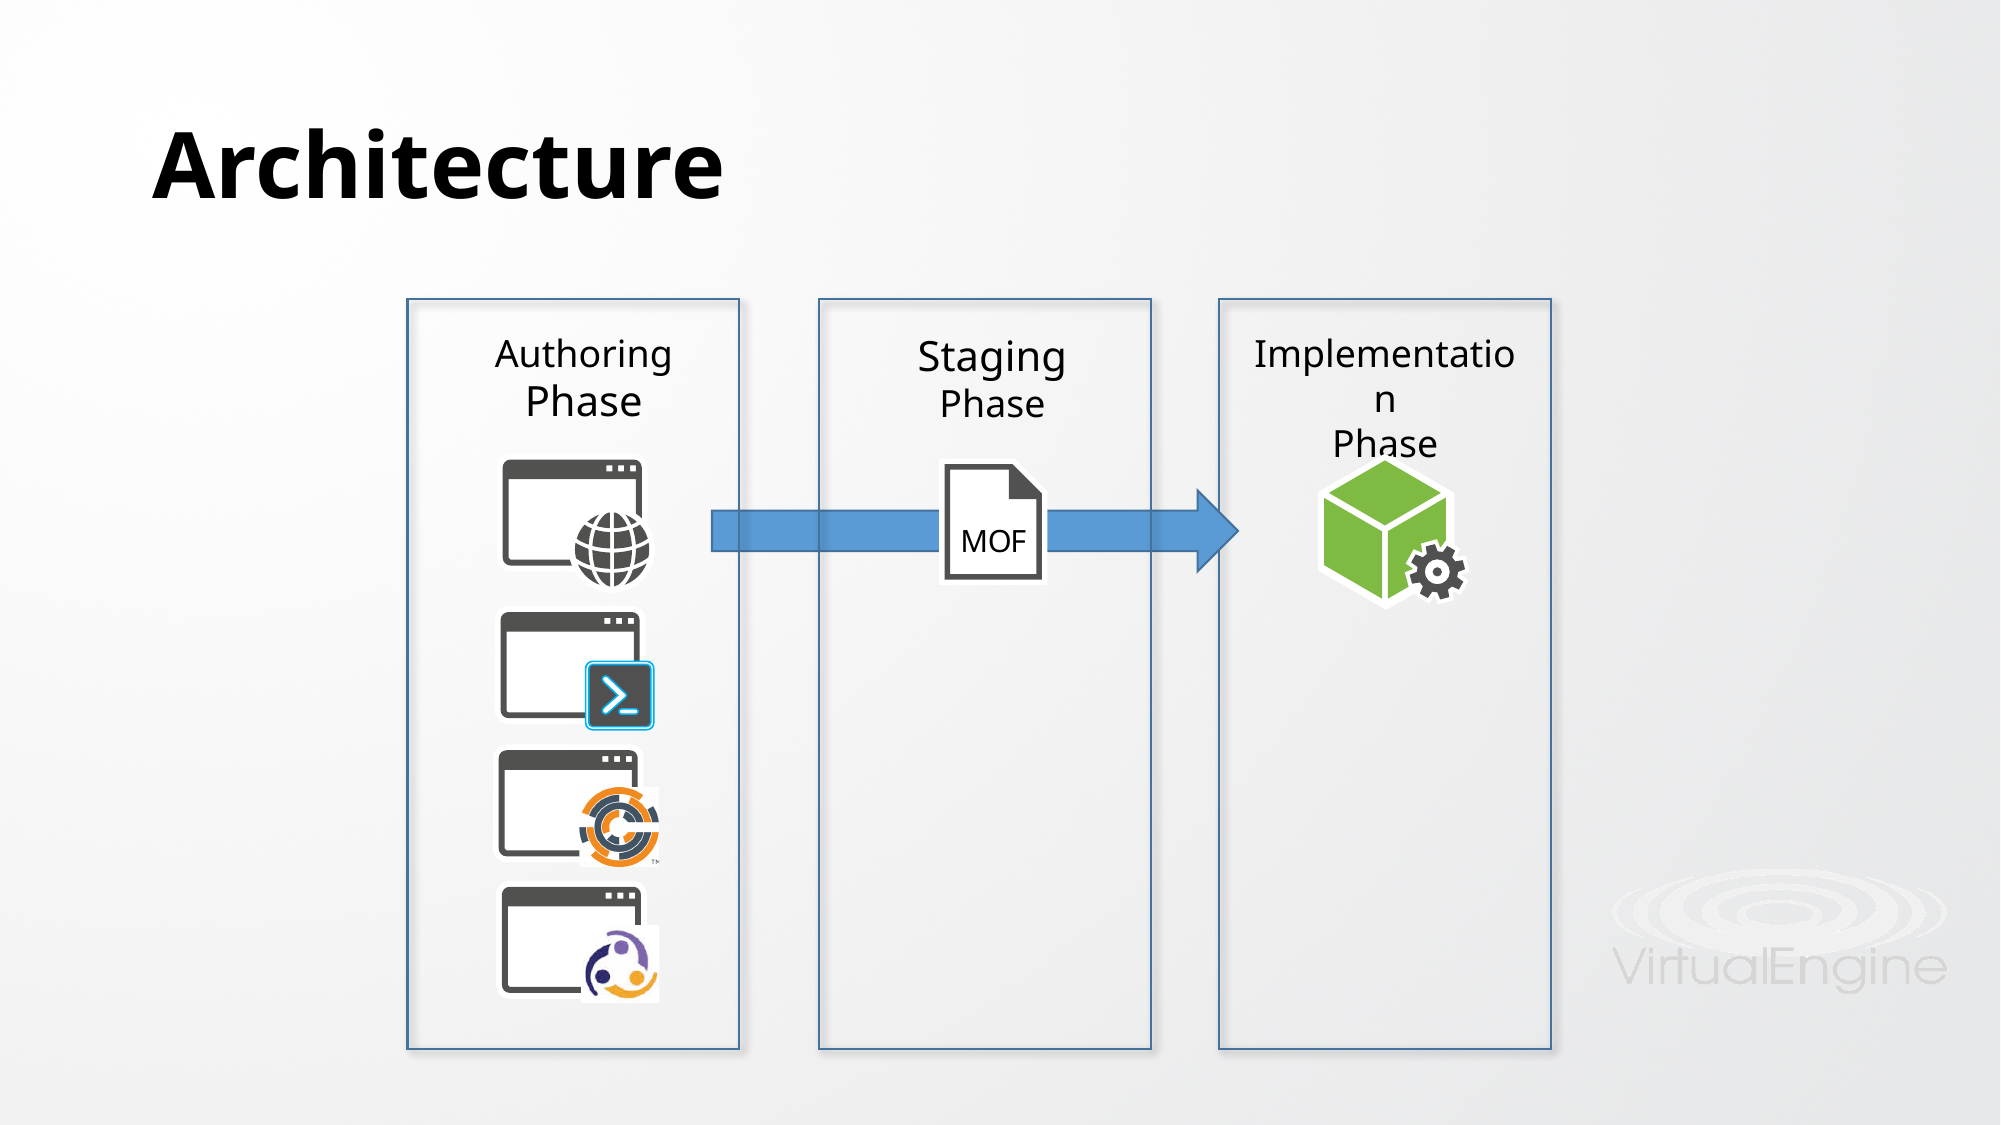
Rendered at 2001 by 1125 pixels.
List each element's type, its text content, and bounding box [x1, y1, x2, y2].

picture [0, 0, 2001, 1125]
text_box Staging Phase [864, 322, 1121, 432]
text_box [407, 299, 740, 1050]
text_box Implementation Phase [1238, 322, 1533, 472]
text_box [751, 509, 816, 553]
text_box [1218, 298, 1552, 1050]
title Architecture [137, 59, 1863, 278]
text_box [1162, 488, 1240, 574]
text_box [818, 298, 1152, 1050]
